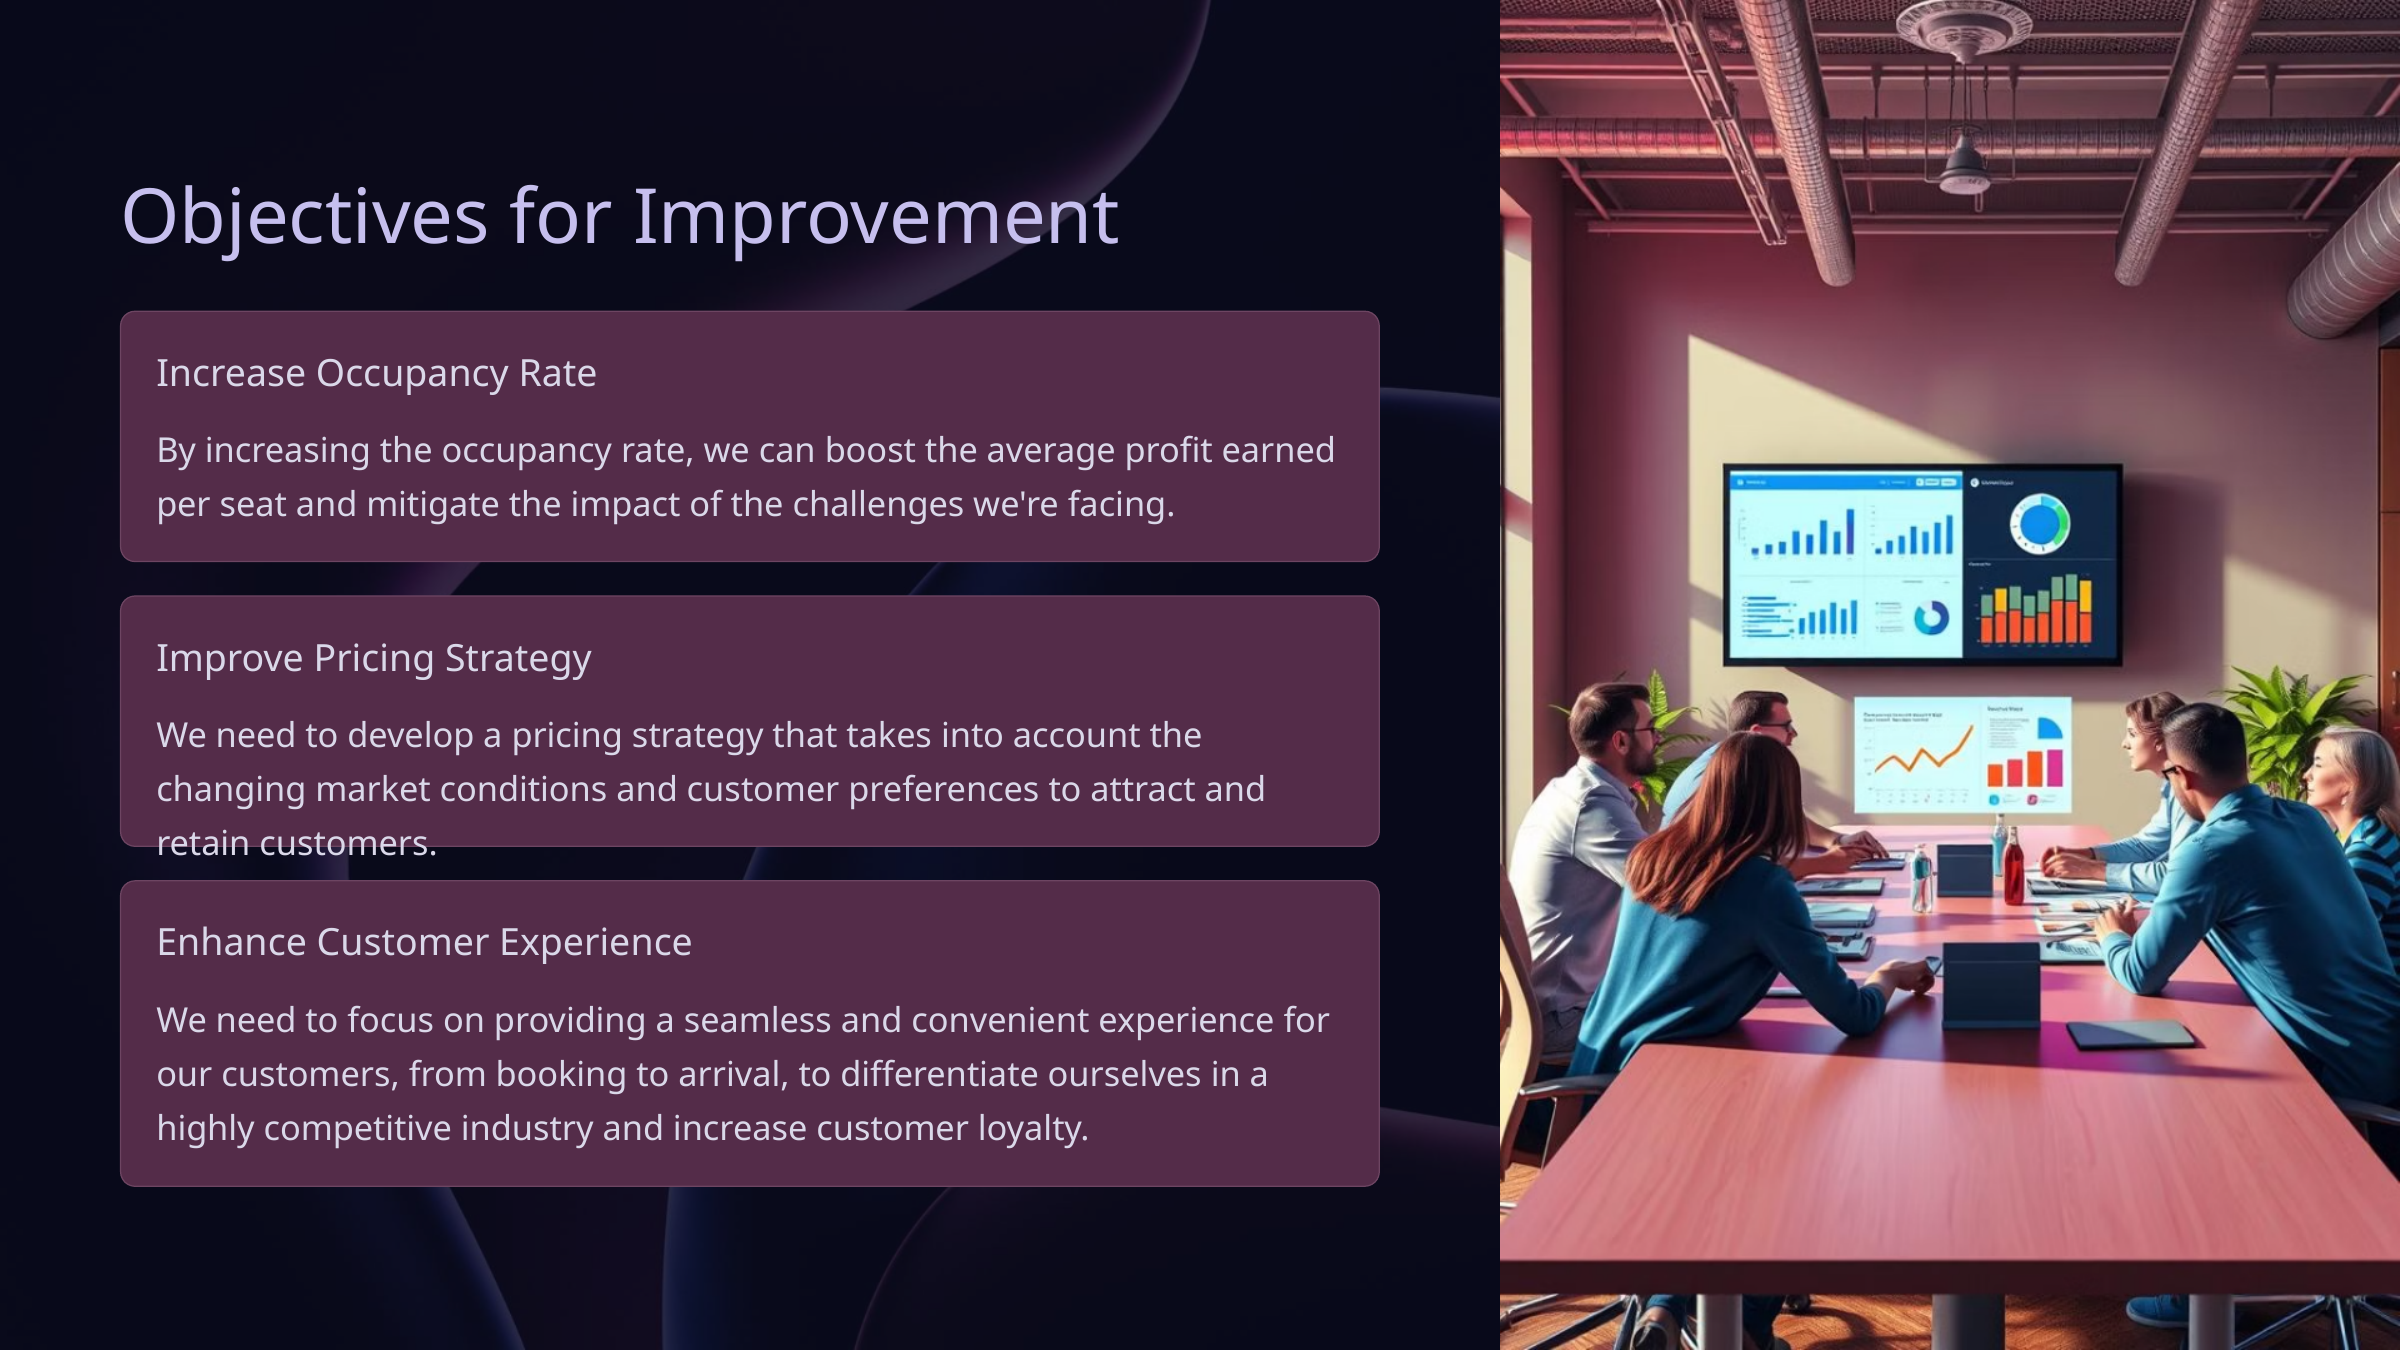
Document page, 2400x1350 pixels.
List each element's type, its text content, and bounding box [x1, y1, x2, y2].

text_box Enhance Customer Experience [156, 916, 731, 965]
text_box We need to focus on providing a seamless and convenient experience for our customers, from booking to arrival, to differentiate ourselves in a highly competitive industry and increase customer loyalty. [156, 984, 1344, 1151]
text_box [120, 311, 1380, 562]
text_box Improve Pricing Strategy [156, 631, 619, 680]
text_box [120, 595, 1380, 847]
text_box Objectives for Improvement [120, 163, 1170, 260]
text_box [120, 880, 1380, 1187]
text_box By increasing the occupancy rate, we can boost the average profit earned per seat and mitigate the impact of the challenges we're facing. [156, 415, 1344, 526]
text_box We need to develop a pricing strategy that takes into account the changing market conditions and customer preferences to attract and retain customers. [156, 700, 1344, 811]
text_box Increase Occupancy Rate [156, 346, 630, 395]
picture [1499, 0, 2400, 1350]
